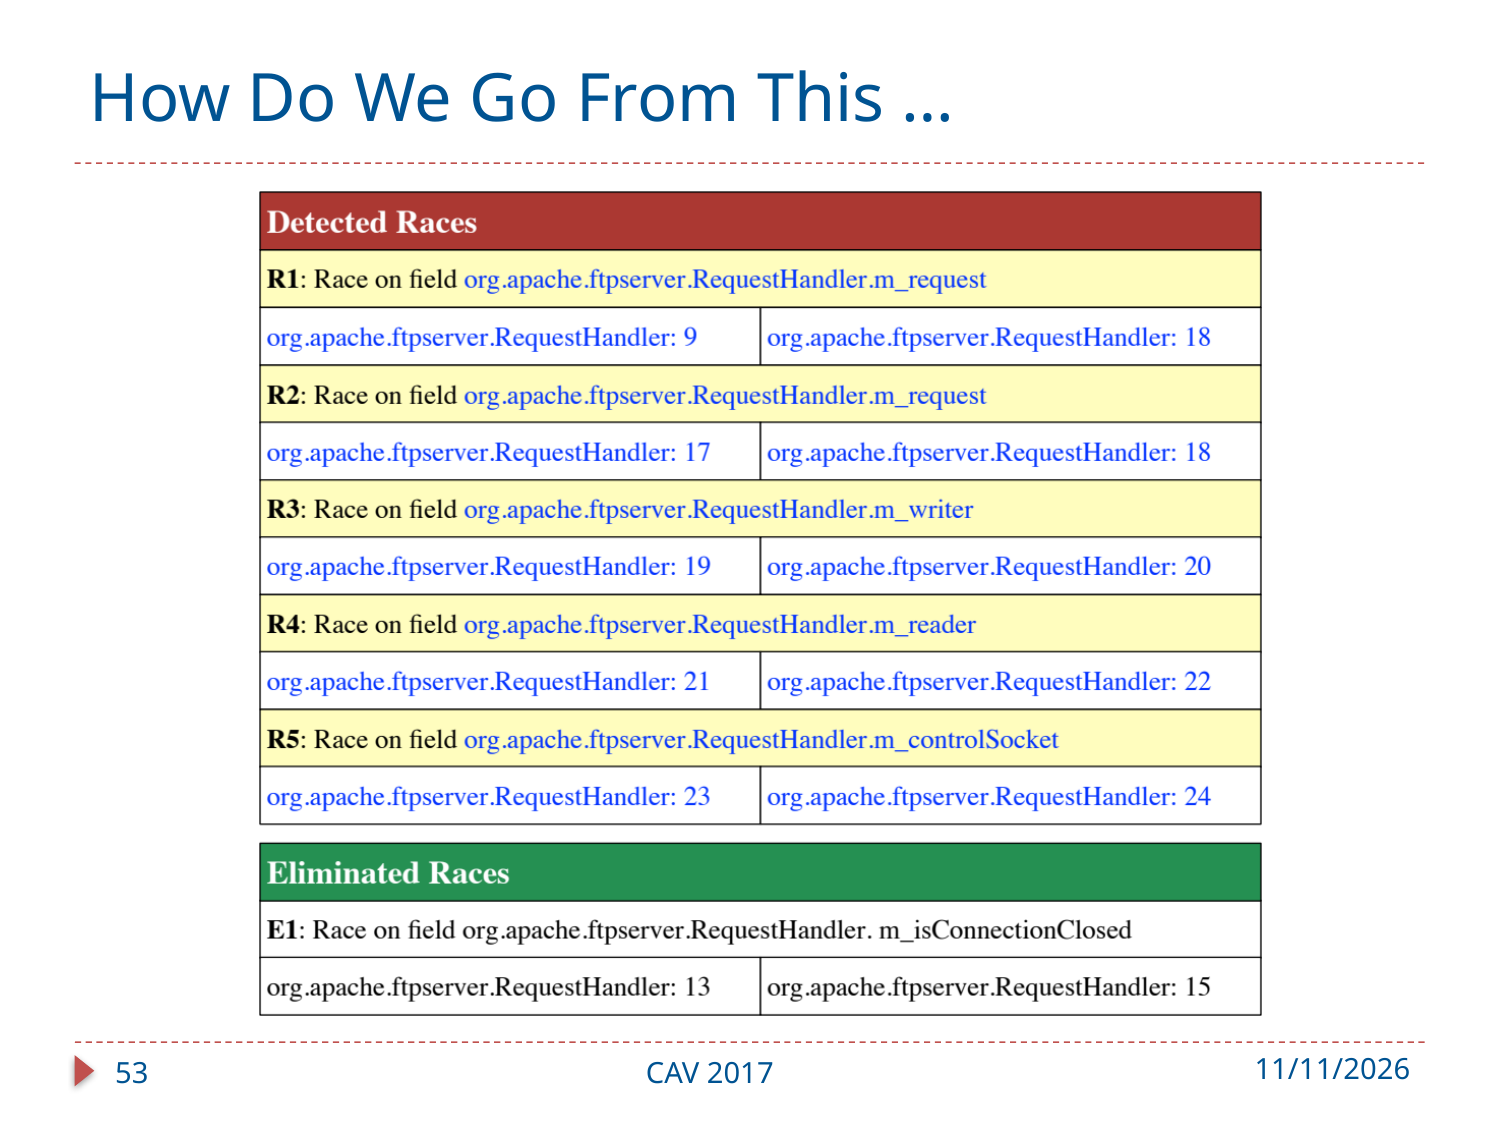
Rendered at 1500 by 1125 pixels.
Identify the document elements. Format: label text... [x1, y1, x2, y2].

footer CAV 2017 [235, 1046, 1185, 1107]
title How Do We Go From This … [75, 25, 1425, 165]
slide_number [1050, 1042, 1426, 1103]
picture [256, 188, 1264, 1017]
slide_number 53 [100, 1046, 235, 1107]
